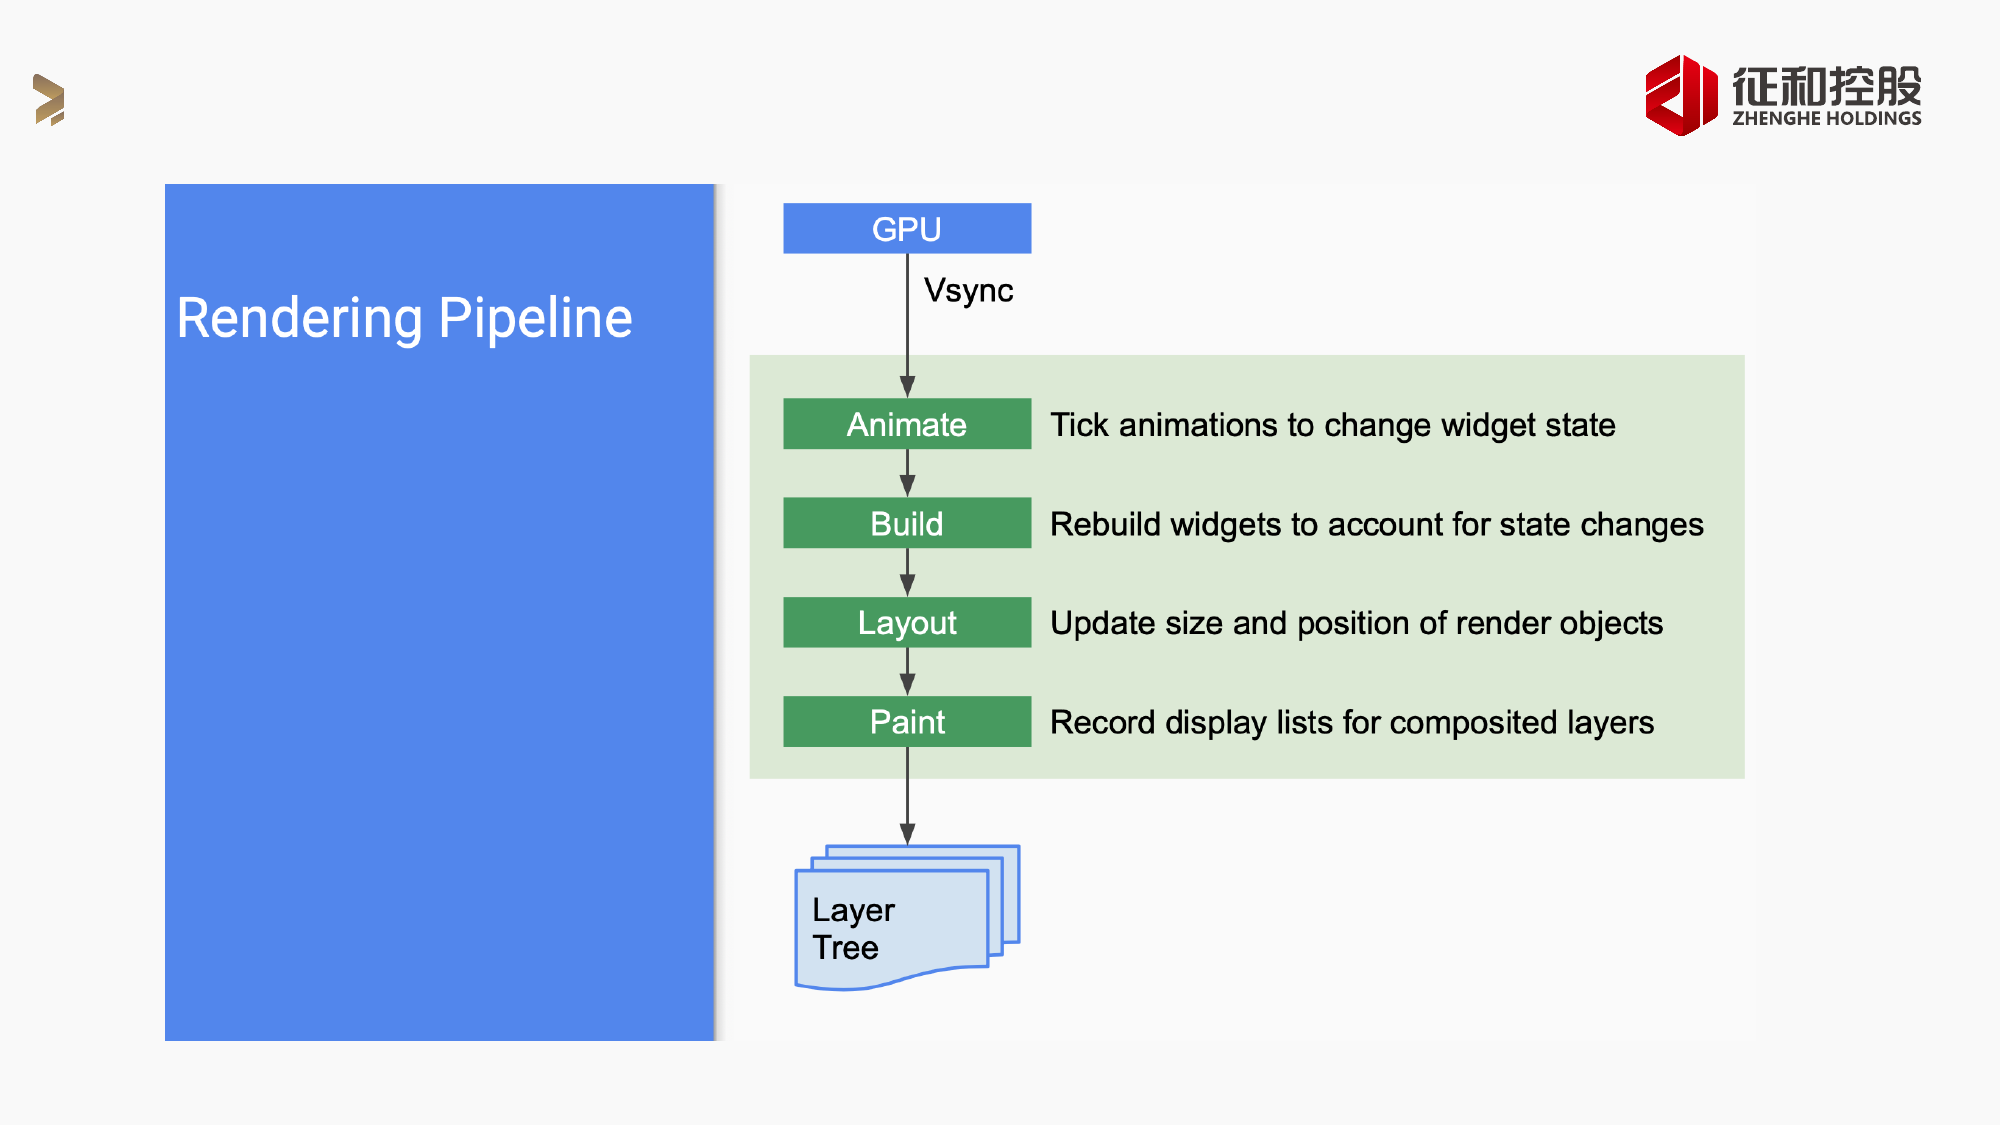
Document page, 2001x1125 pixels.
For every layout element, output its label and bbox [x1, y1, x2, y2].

picture [165, 184, 1756, 1041]
